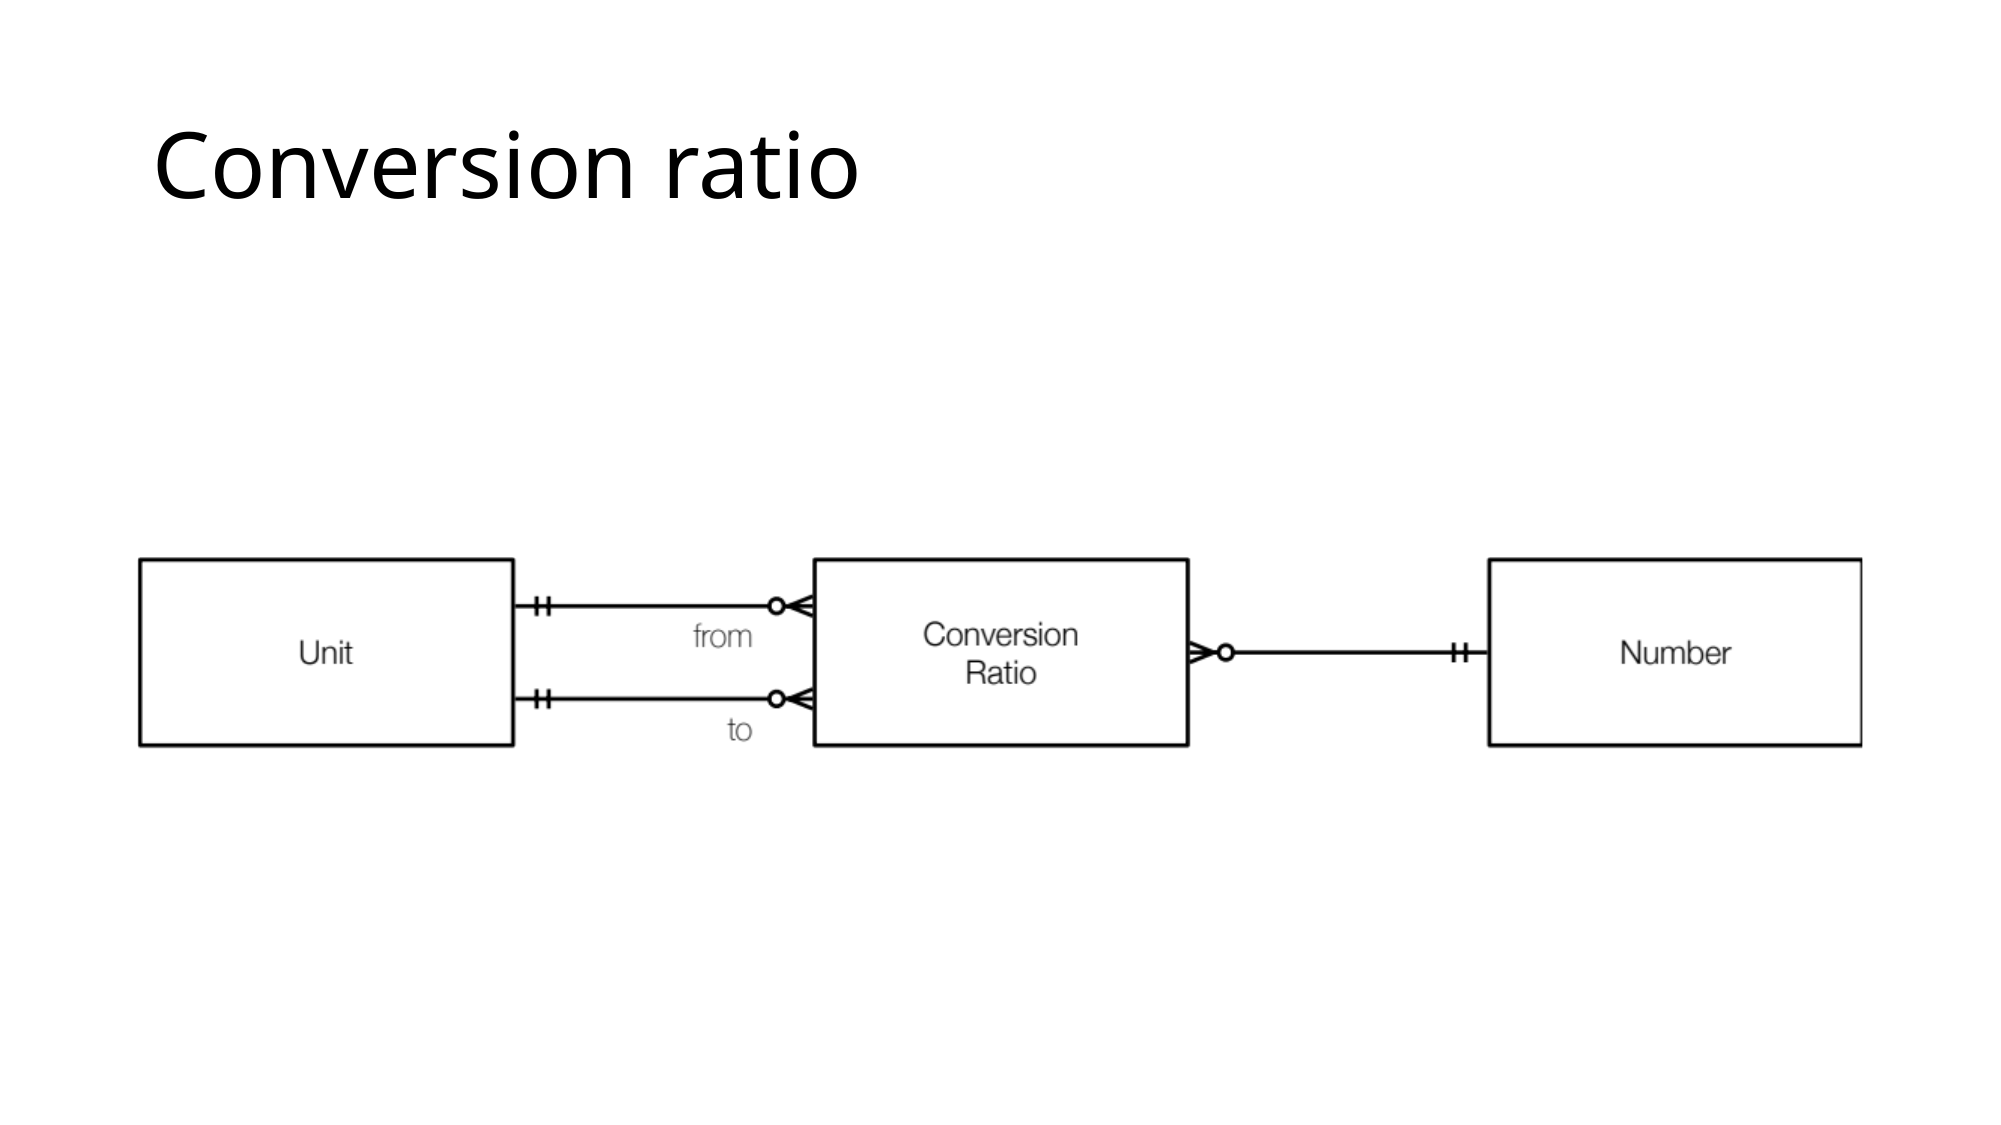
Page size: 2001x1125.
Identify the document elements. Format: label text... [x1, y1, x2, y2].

title Conversion ratio [137, 59, 1863, 278]
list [137, 557, 1863, 756]
